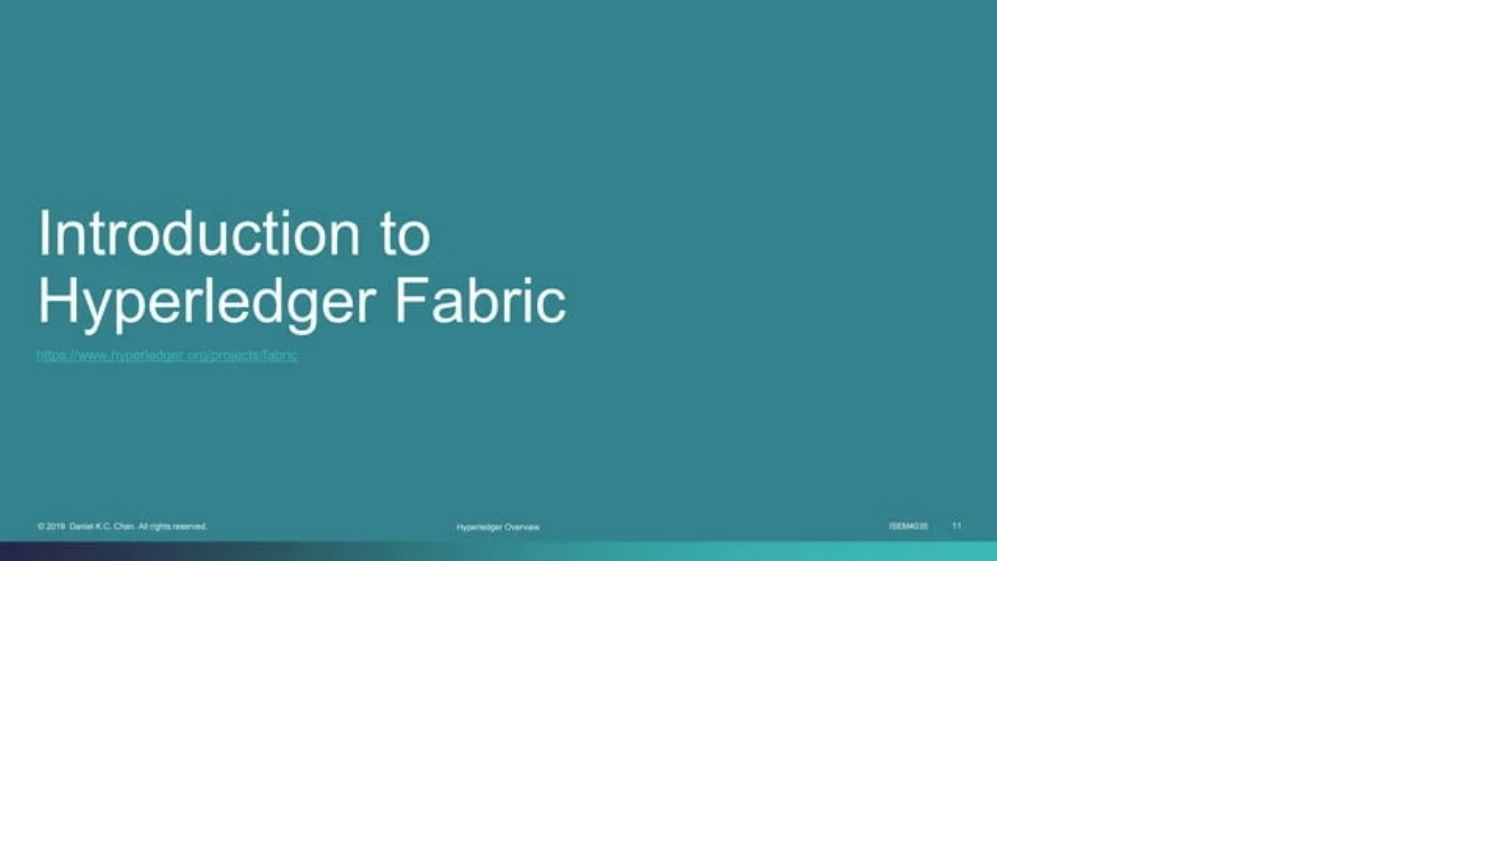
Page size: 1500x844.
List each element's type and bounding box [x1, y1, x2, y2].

picture [0, 0, 997, 562]
